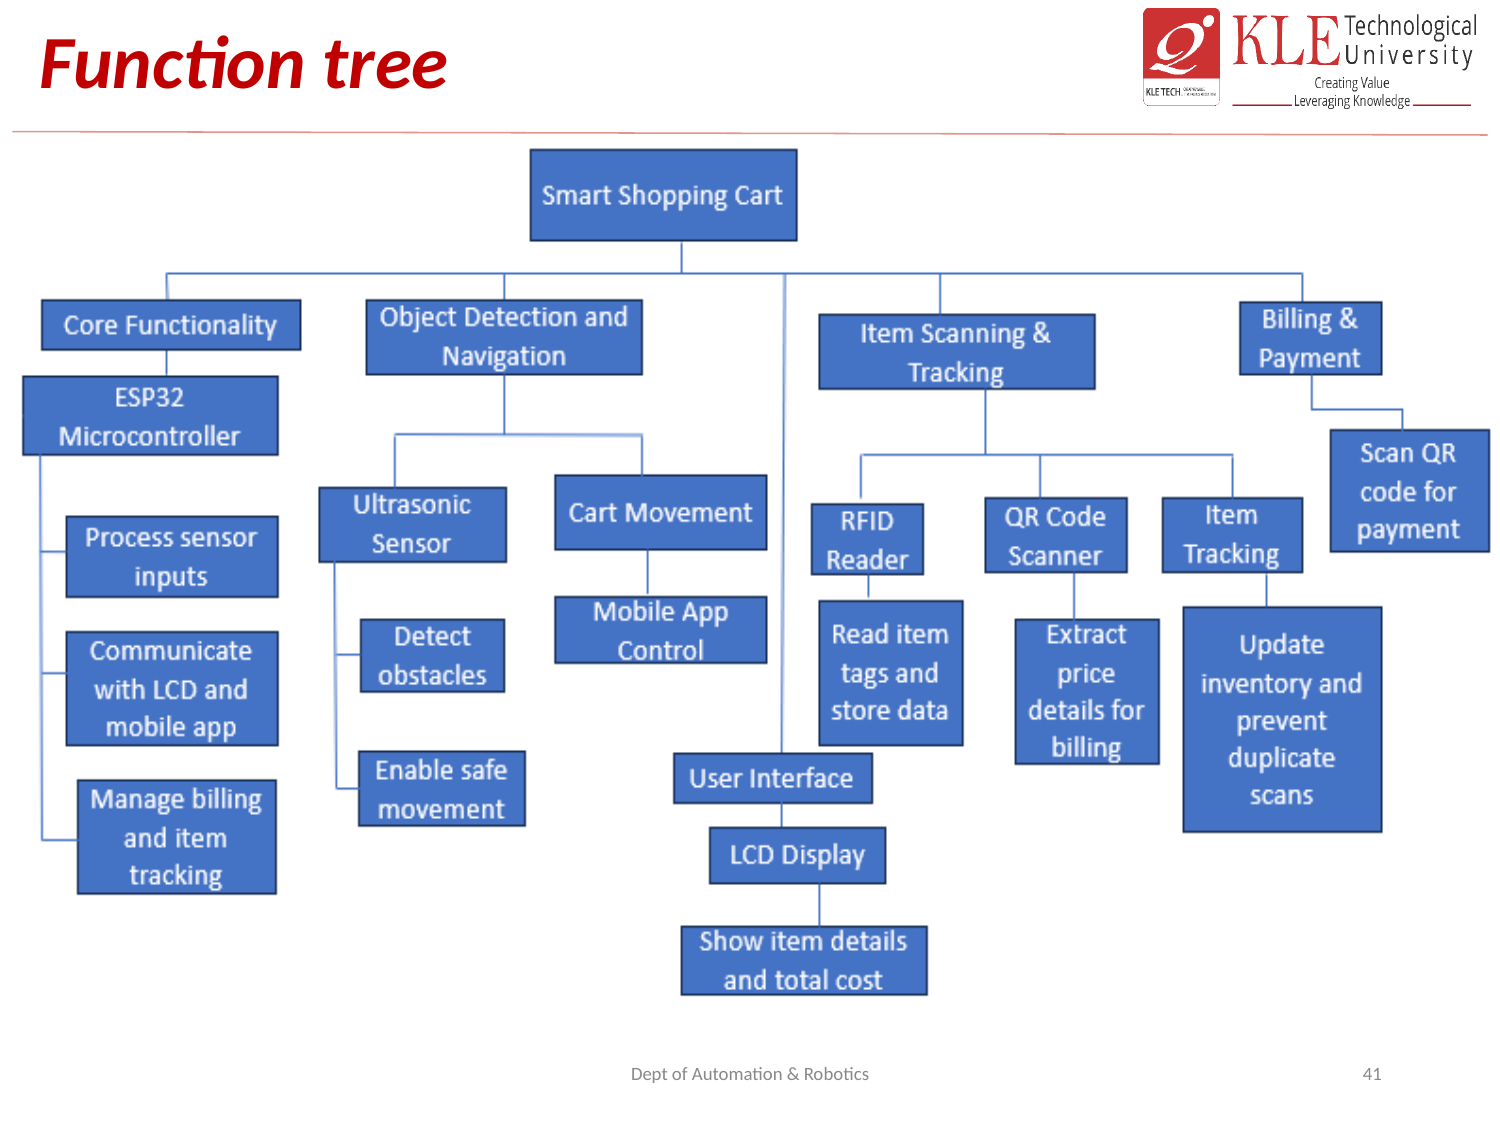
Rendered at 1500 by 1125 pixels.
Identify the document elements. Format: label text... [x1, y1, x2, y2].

footer Dept of Automation & Robotics [496, 1042, 1004, 1103]
slide_number 41 [1059, 1042, 1397, 1103]
picture [1143, 2, 1478, 109]
title Function tree [24, 20, 1319, 108]
picture [0, 137, 1500, 1024]
